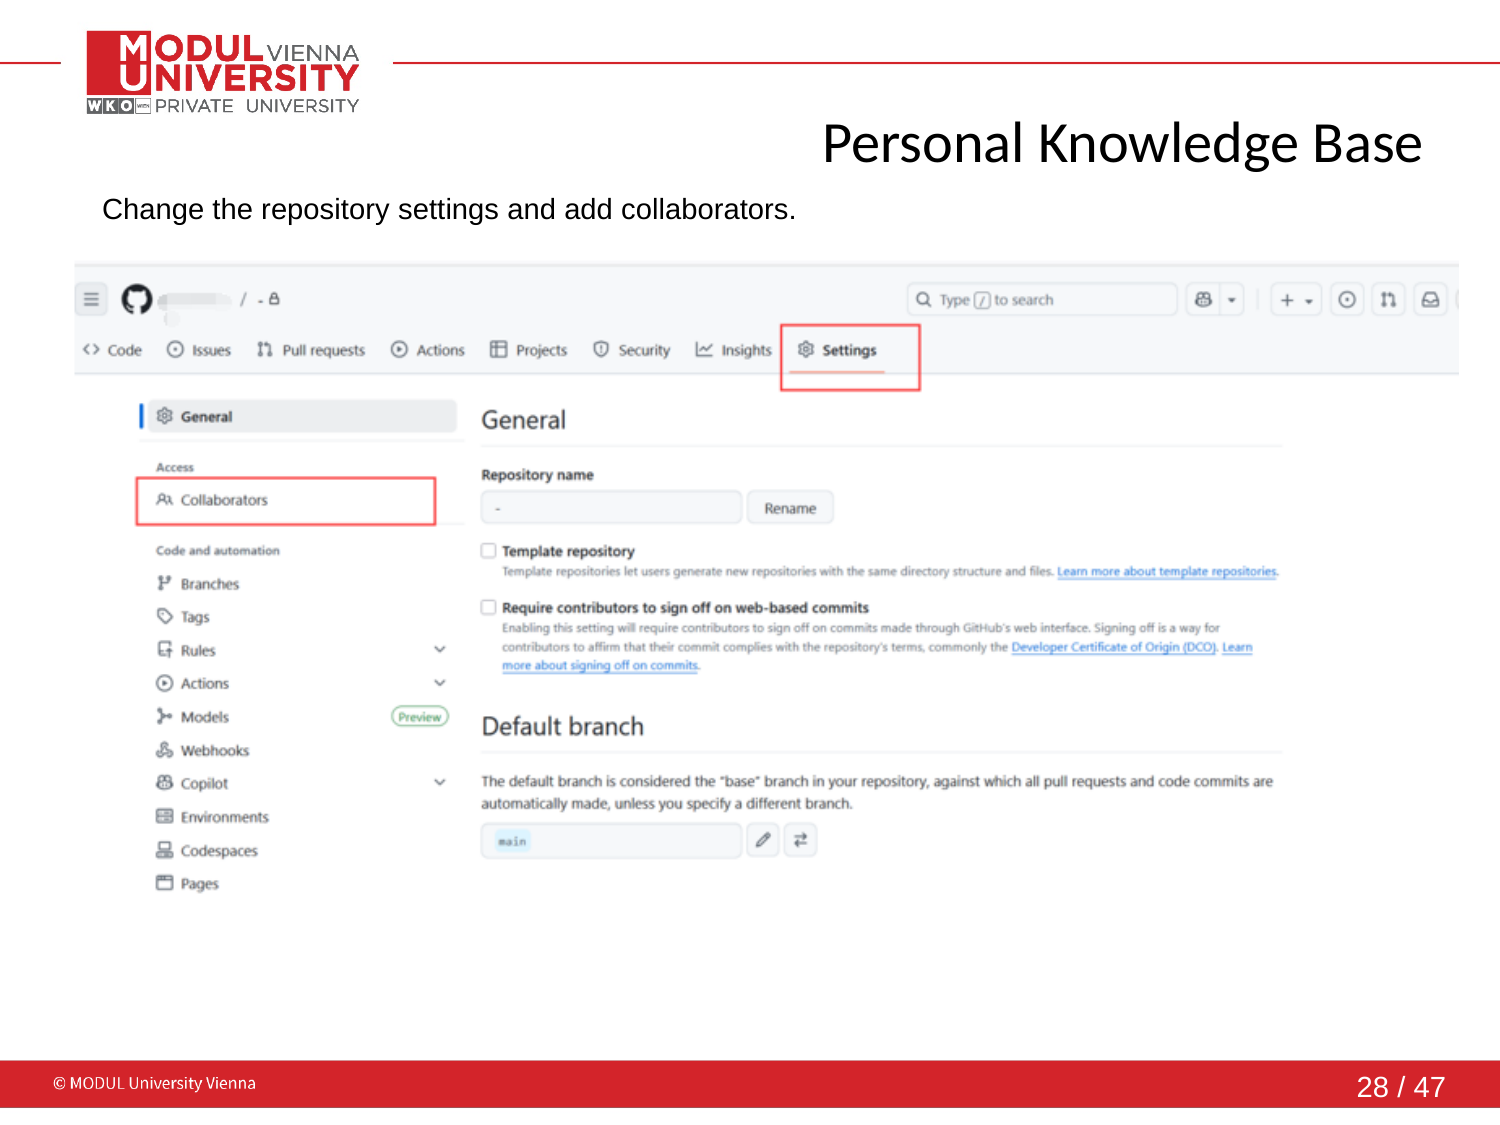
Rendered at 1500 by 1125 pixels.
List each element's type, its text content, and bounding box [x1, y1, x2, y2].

list Change the repository settings and add collaborators. [26, 159, 1474, 256]
title Personal Knowledge Base [51, 45, 1439, 159]
picture [0, 0, 1500, 1125]
